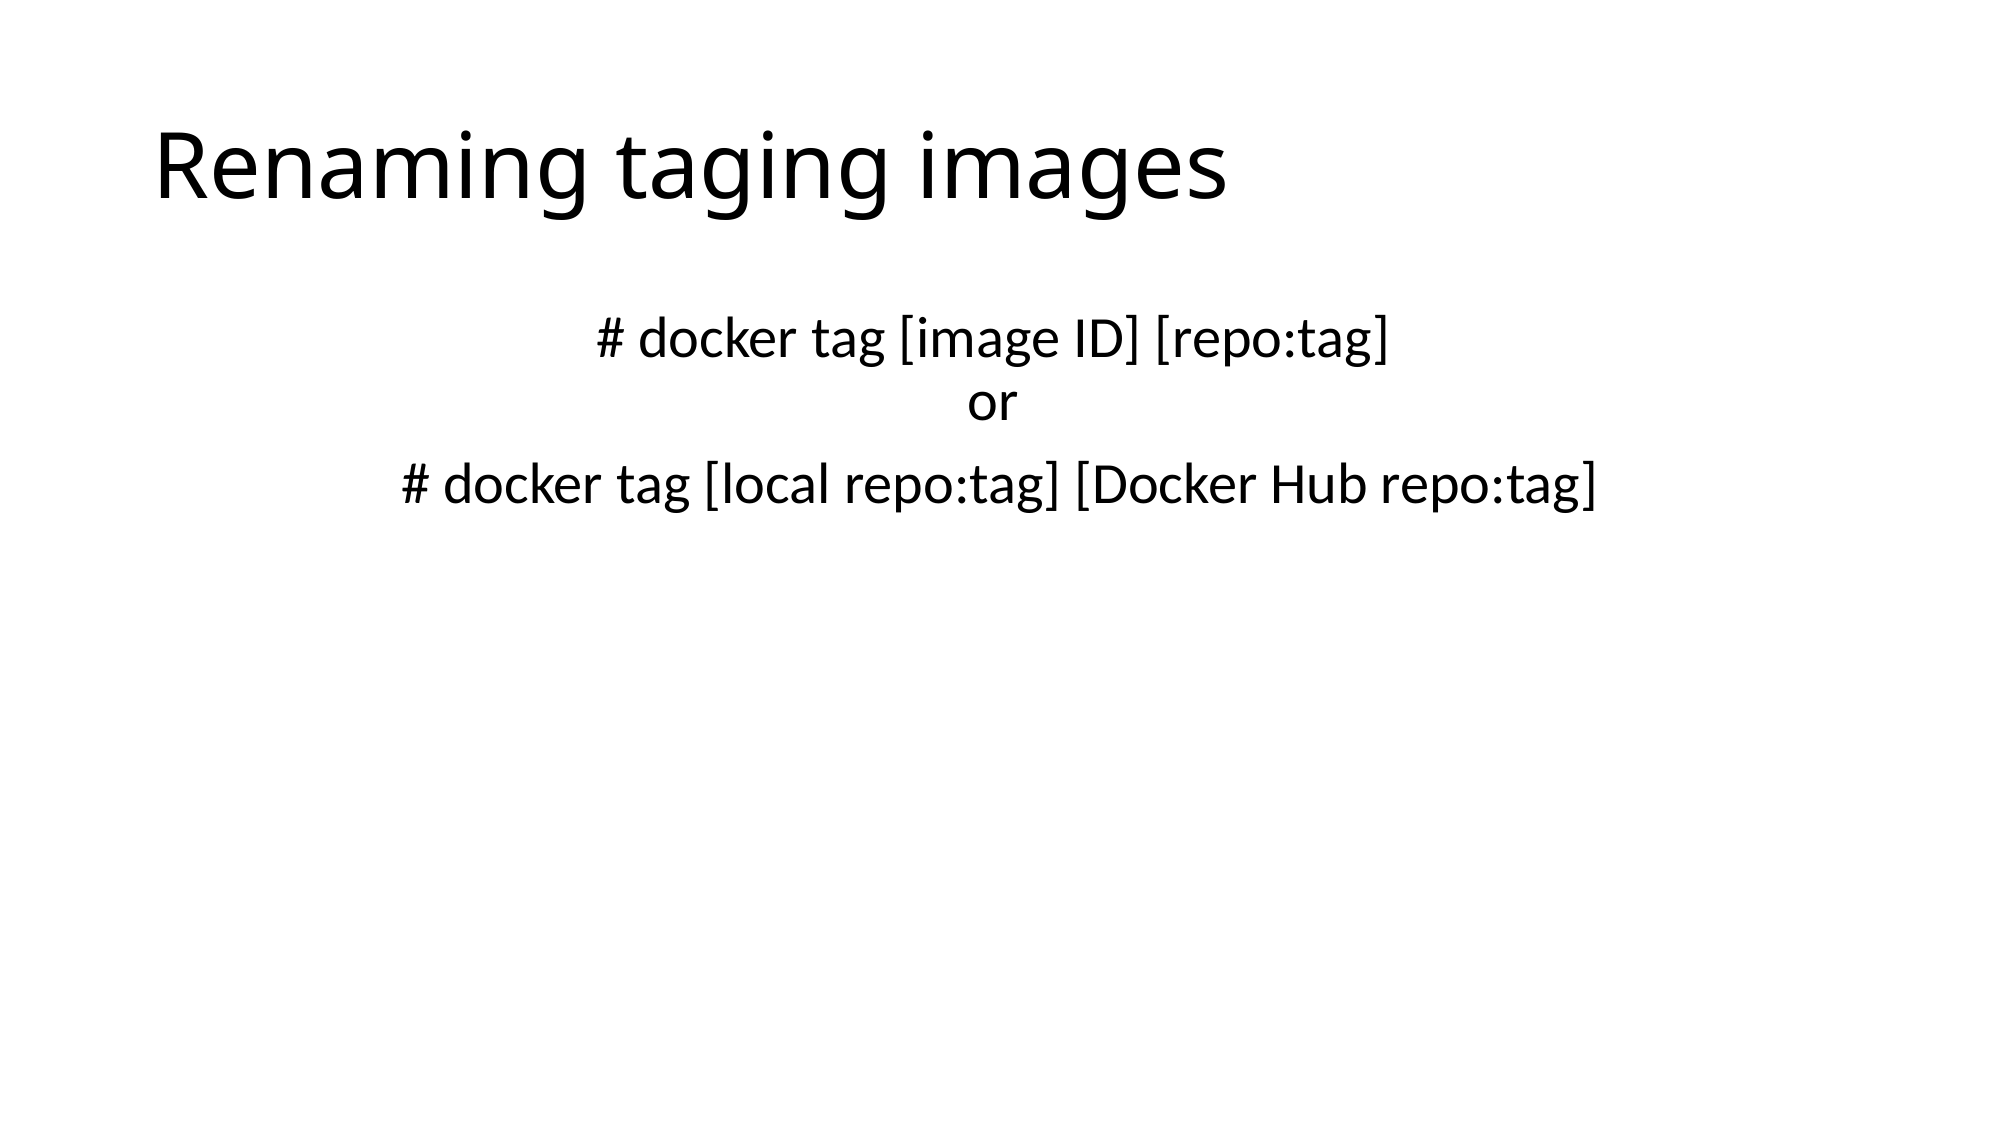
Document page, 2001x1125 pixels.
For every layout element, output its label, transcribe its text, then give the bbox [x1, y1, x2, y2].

title Renaming taging images [137, 59, 1863, 278]
list # docker tag [image ID] [repo:tag] or # docker tag [local repo:tag] [Docker Hub repo:tag] [137, 299, 1863, 1014]
